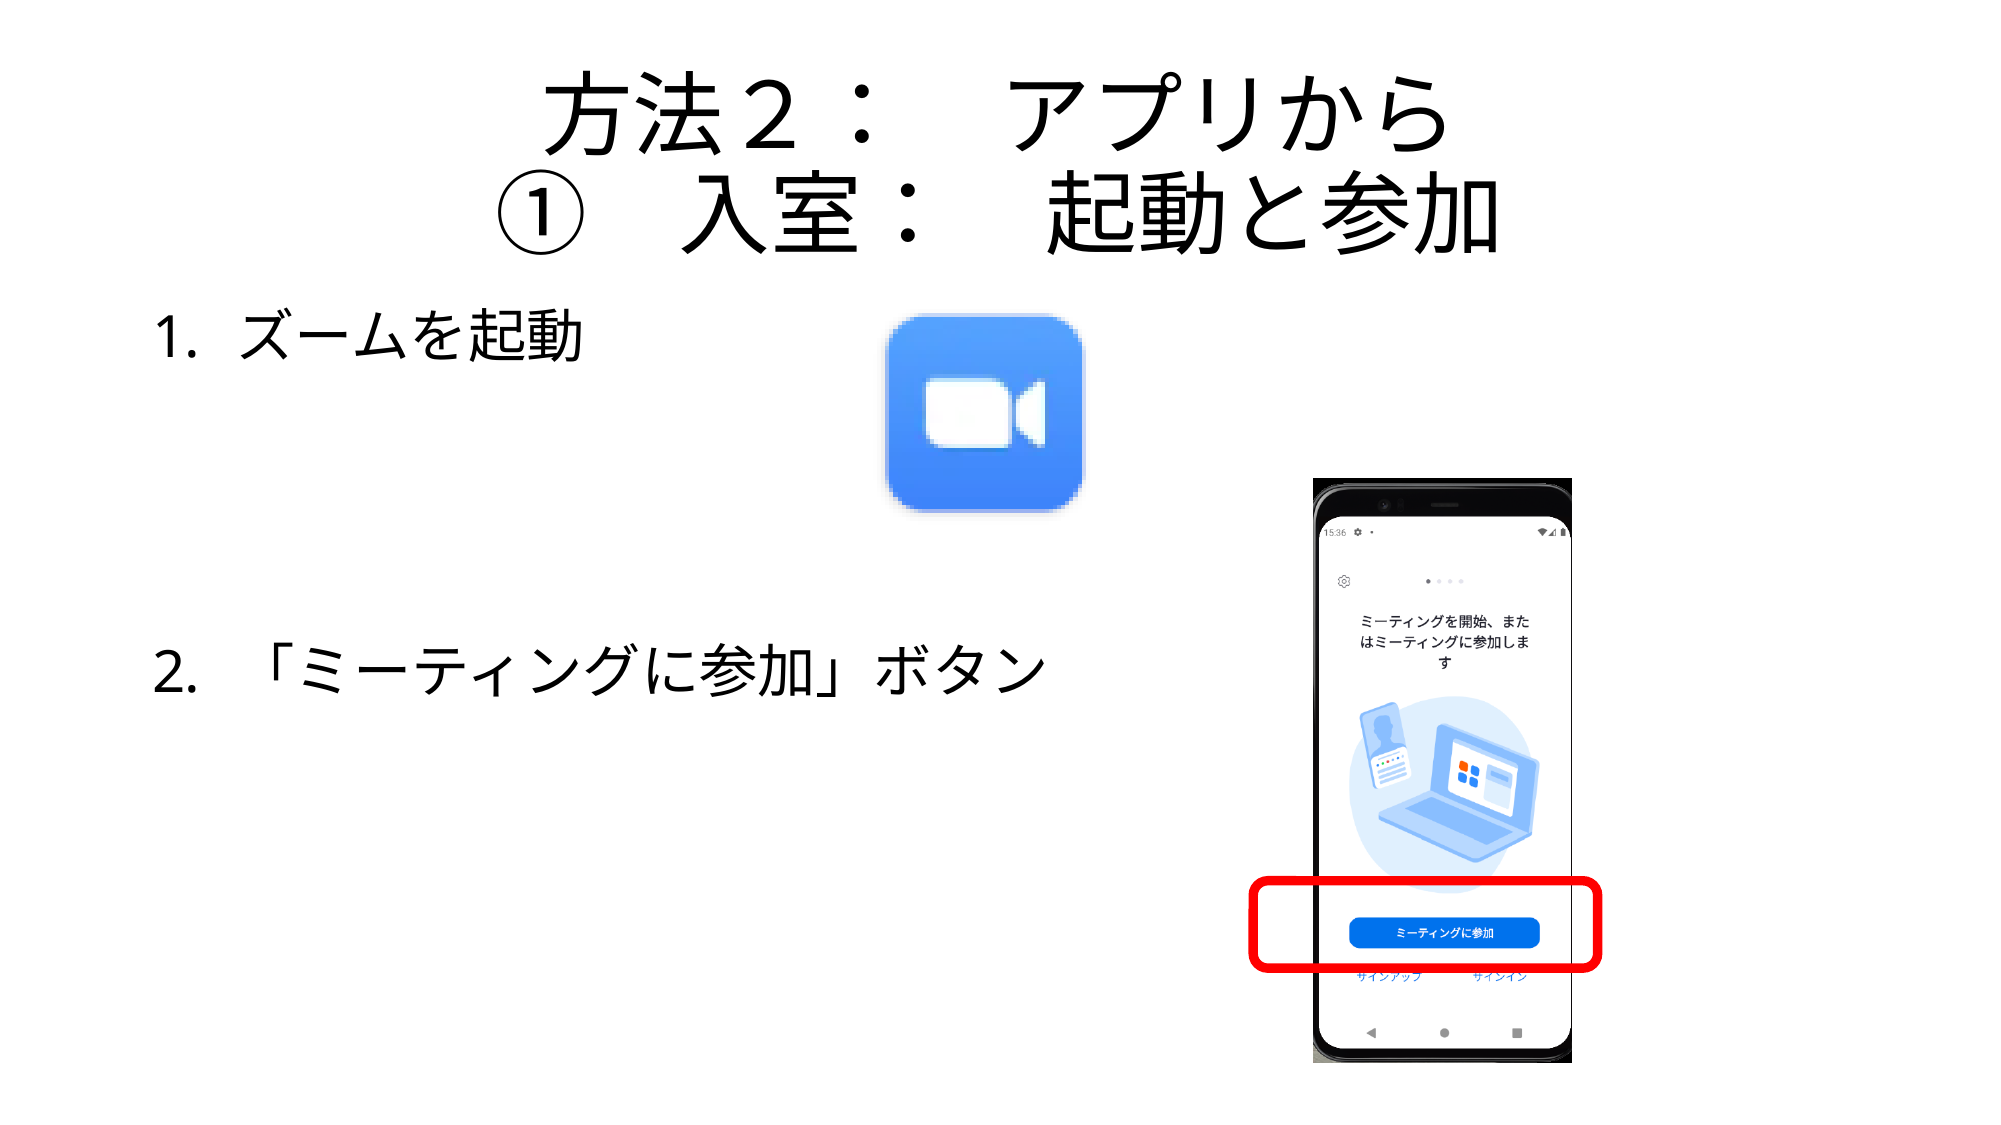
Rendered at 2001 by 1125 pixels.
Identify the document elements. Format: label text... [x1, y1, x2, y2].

list ズームを起動 「ミーティングに参加」ボタン [137, 299, 1863, 1014]
title 方法２： アプリから ① 入室： 起動と参加 [137, 59, 1863, 278]
text_box [1572, 879, 1599, 970]
text_box [1252, 879, 1313, 970]
picture [853, 277, 1123, 550]
picture [1313, 478, 1572, 1063]
